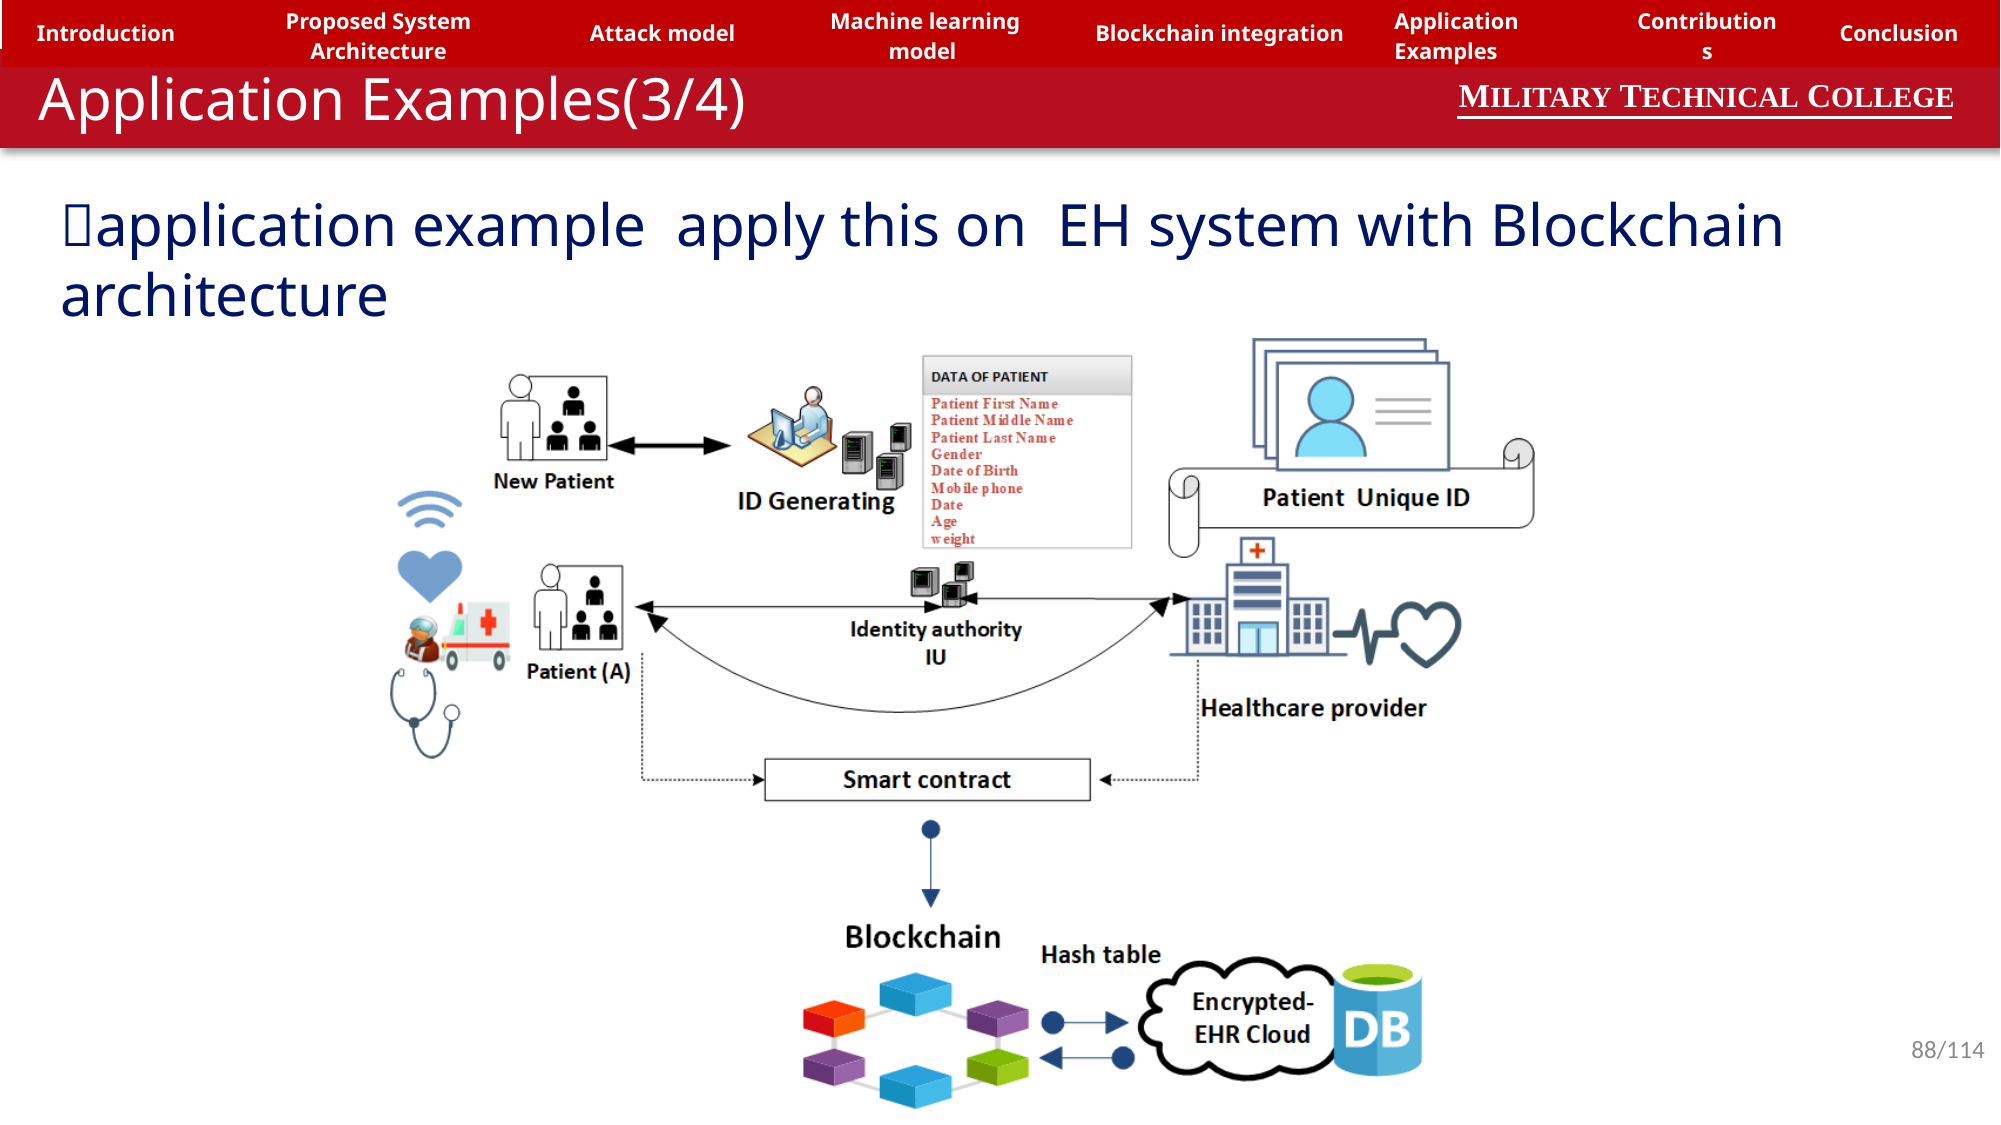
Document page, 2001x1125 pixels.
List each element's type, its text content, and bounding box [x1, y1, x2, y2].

table_header Attack model [546, 0, 785, 49]
table_header Machine learning model [785, 0, 1066, 49]
picture [389, 337, 1535, 1110]
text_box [1443, 66, 2000, 123]
table_header Contributions [1618, 0, 1797, 49]
text_box 🎉application example apply this on EH system with Blockchain architecture [45, 181, 1825, 336]
table_header Conclusion [1797, 0, 2000, 49]
table_header Blockchain integration [1066, 0, 1379, 49]
table_header Application Examples [1379, 0, 1618, 49]
table_header Proposed System Architecture [211, 0, 546, 49]
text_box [0, 49, 2000, 148]
table_header Introduction [2, 0, 211, 49]
